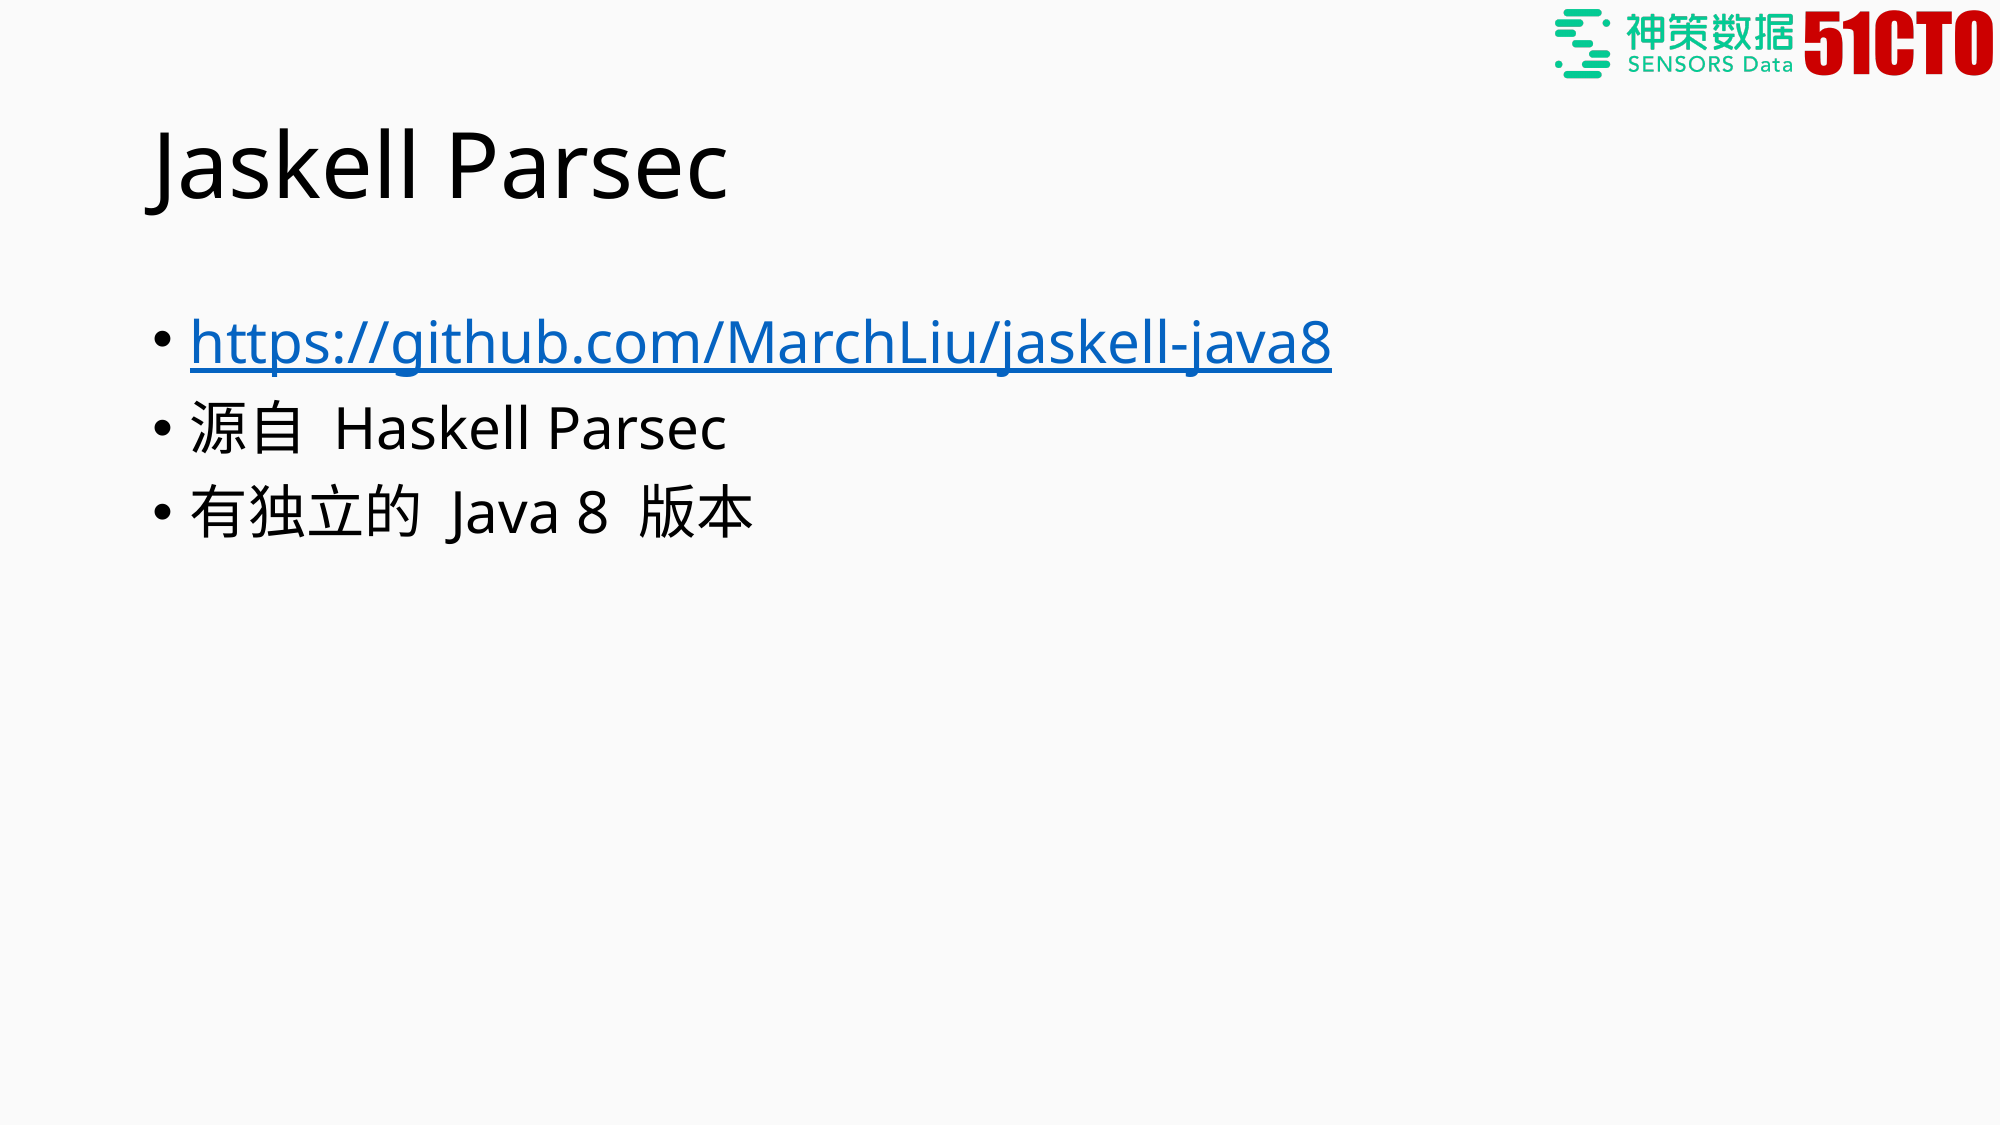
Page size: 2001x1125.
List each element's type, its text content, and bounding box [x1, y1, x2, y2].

title Jaskell Parsec [137, 59, 1863, 278]
picture [1518, 0, 2000, 206]
list https://github.com/MarchLiu/jaskell-java8 源自 Haskell Parsec 有独立的 Java 8 版本 [137, 299, 1863, 1014]
